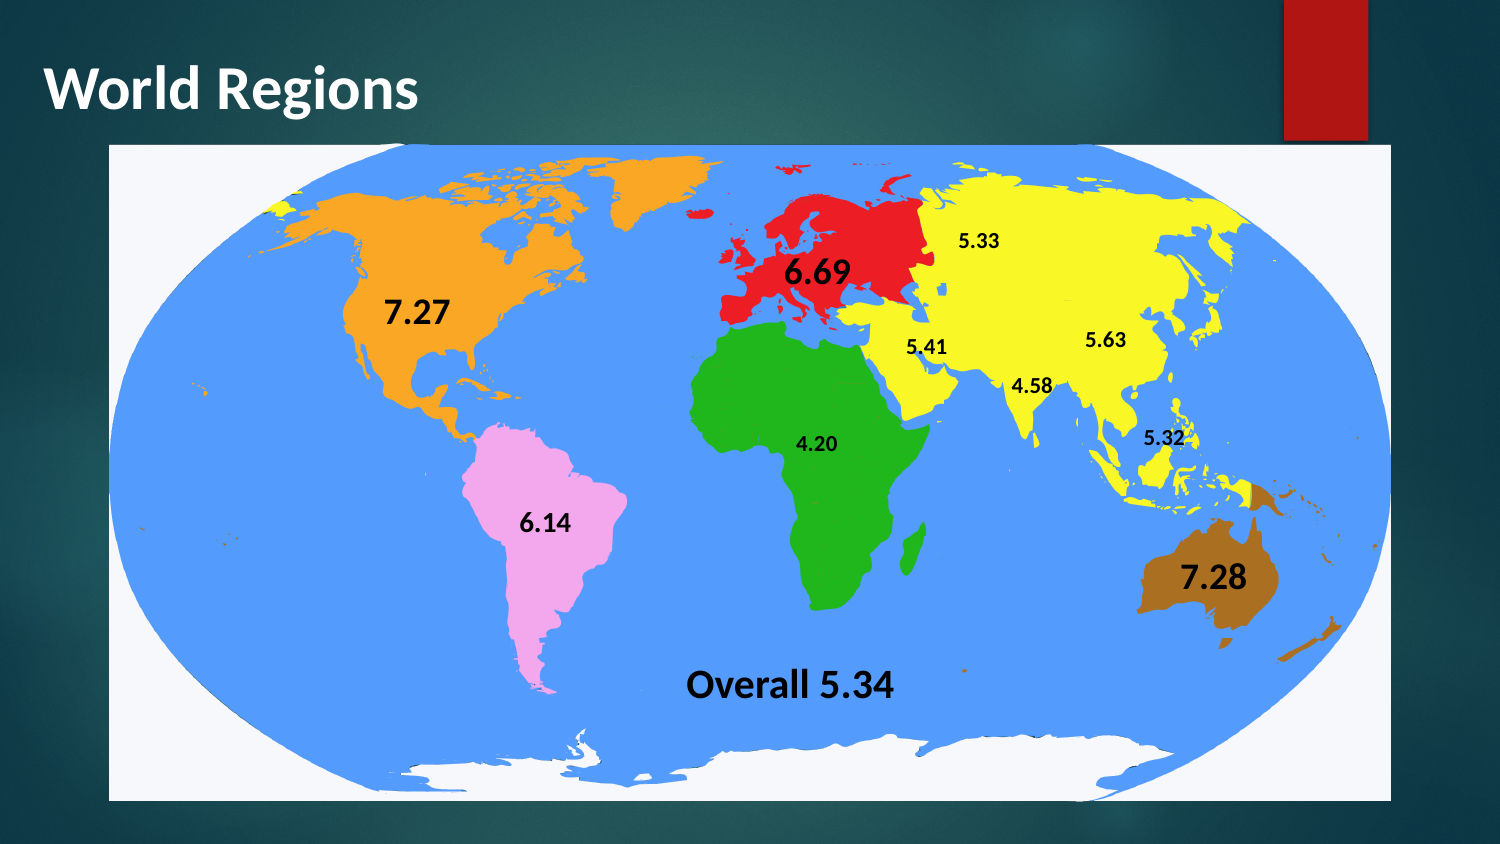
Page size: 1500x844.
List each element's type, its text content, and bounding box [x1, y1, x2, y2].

text_box World Regions [31, 41, 1217, 144]
picture [0, 0, 1500, 844]
